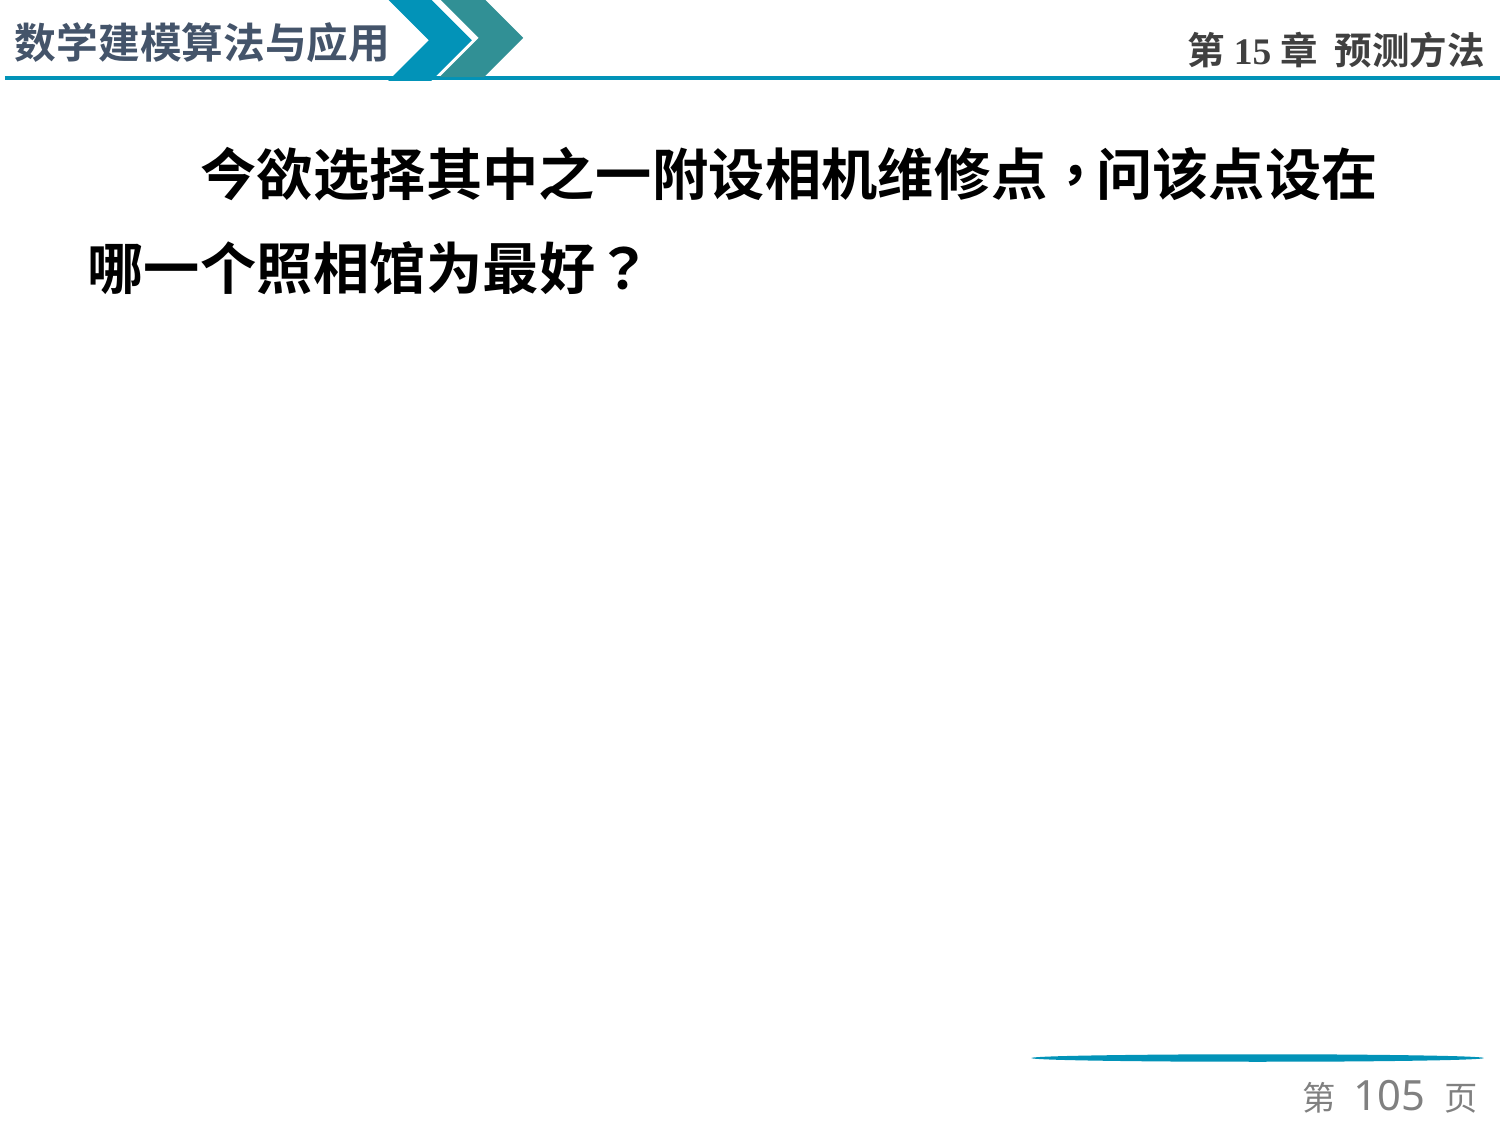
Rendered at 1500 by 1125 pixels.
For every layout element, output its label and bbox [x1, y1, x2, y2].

text_box [87, 131, 1377, 594]
